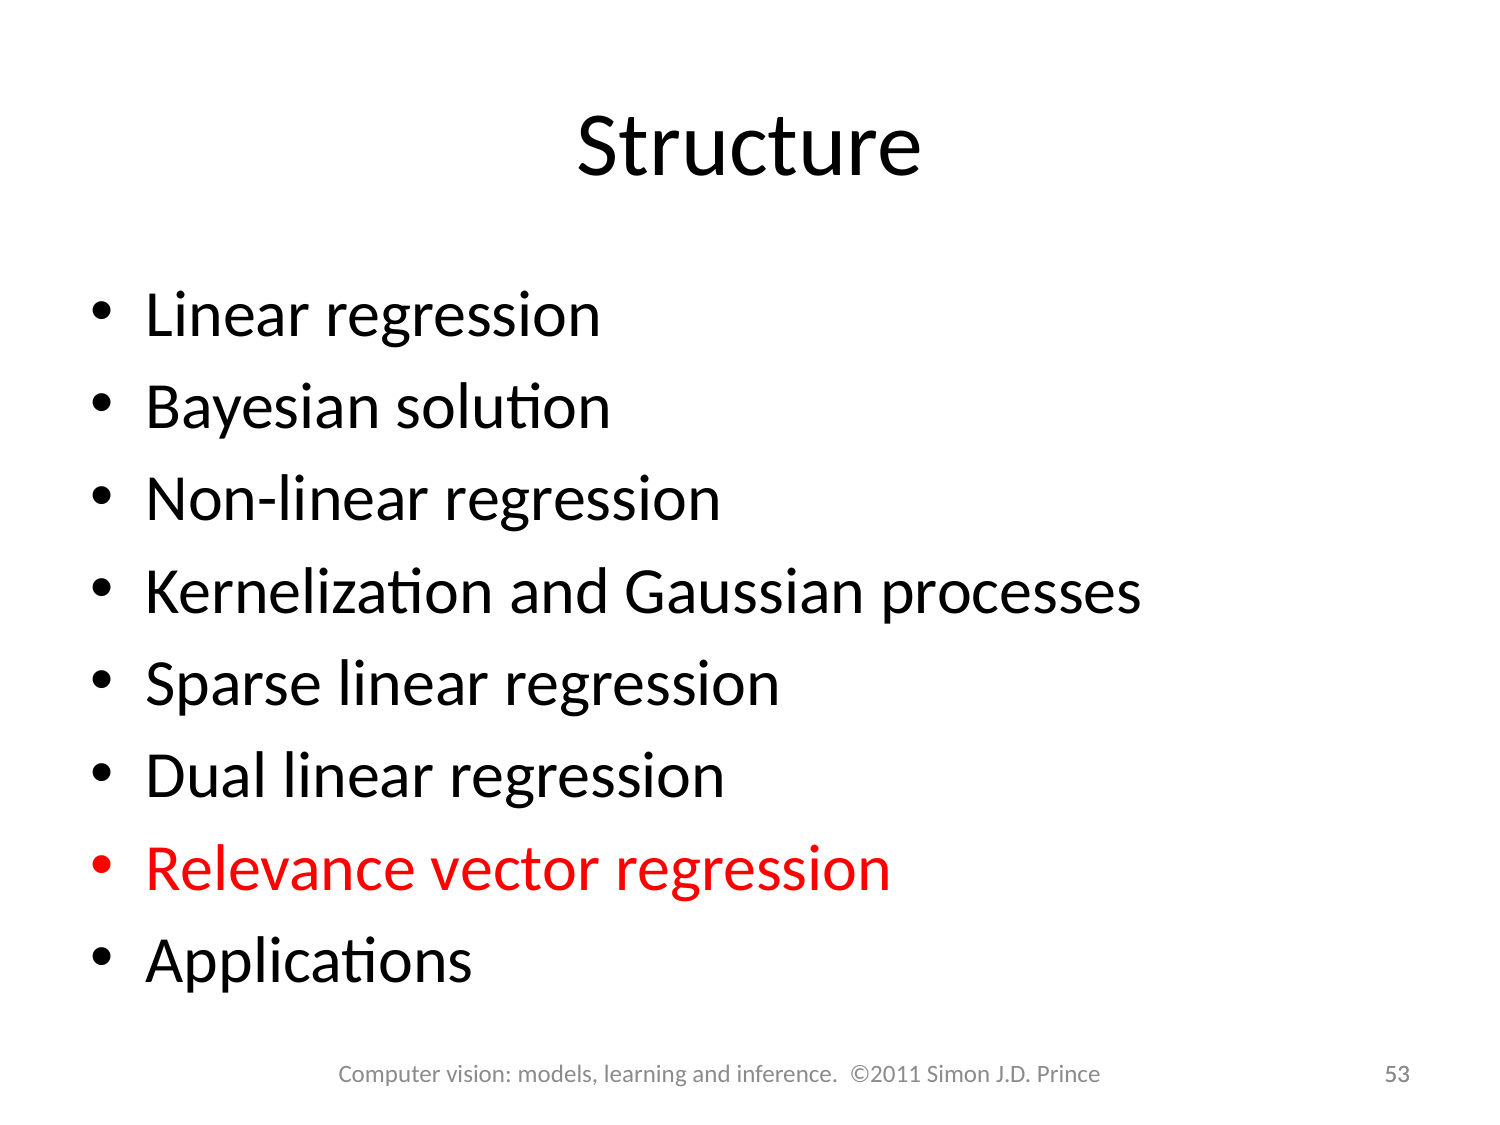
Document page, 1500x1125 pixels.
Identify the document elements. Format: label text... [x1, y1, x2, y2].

title Structure [75, 45, 1425, 233]
list Linear regression Bayesian solution Non-linear regression Kernelization and Gaussian processes Sparse linear regression Dual linear regression Relevance vector regression Applications [75, 262, 1425, 1005]
text_box Computer vision: models, learning and inference. ©2011 Simon J.D. Prince [301, 1042, 1140, 1103]
text_box 53 [1140, 1042, 1425, 1103]
